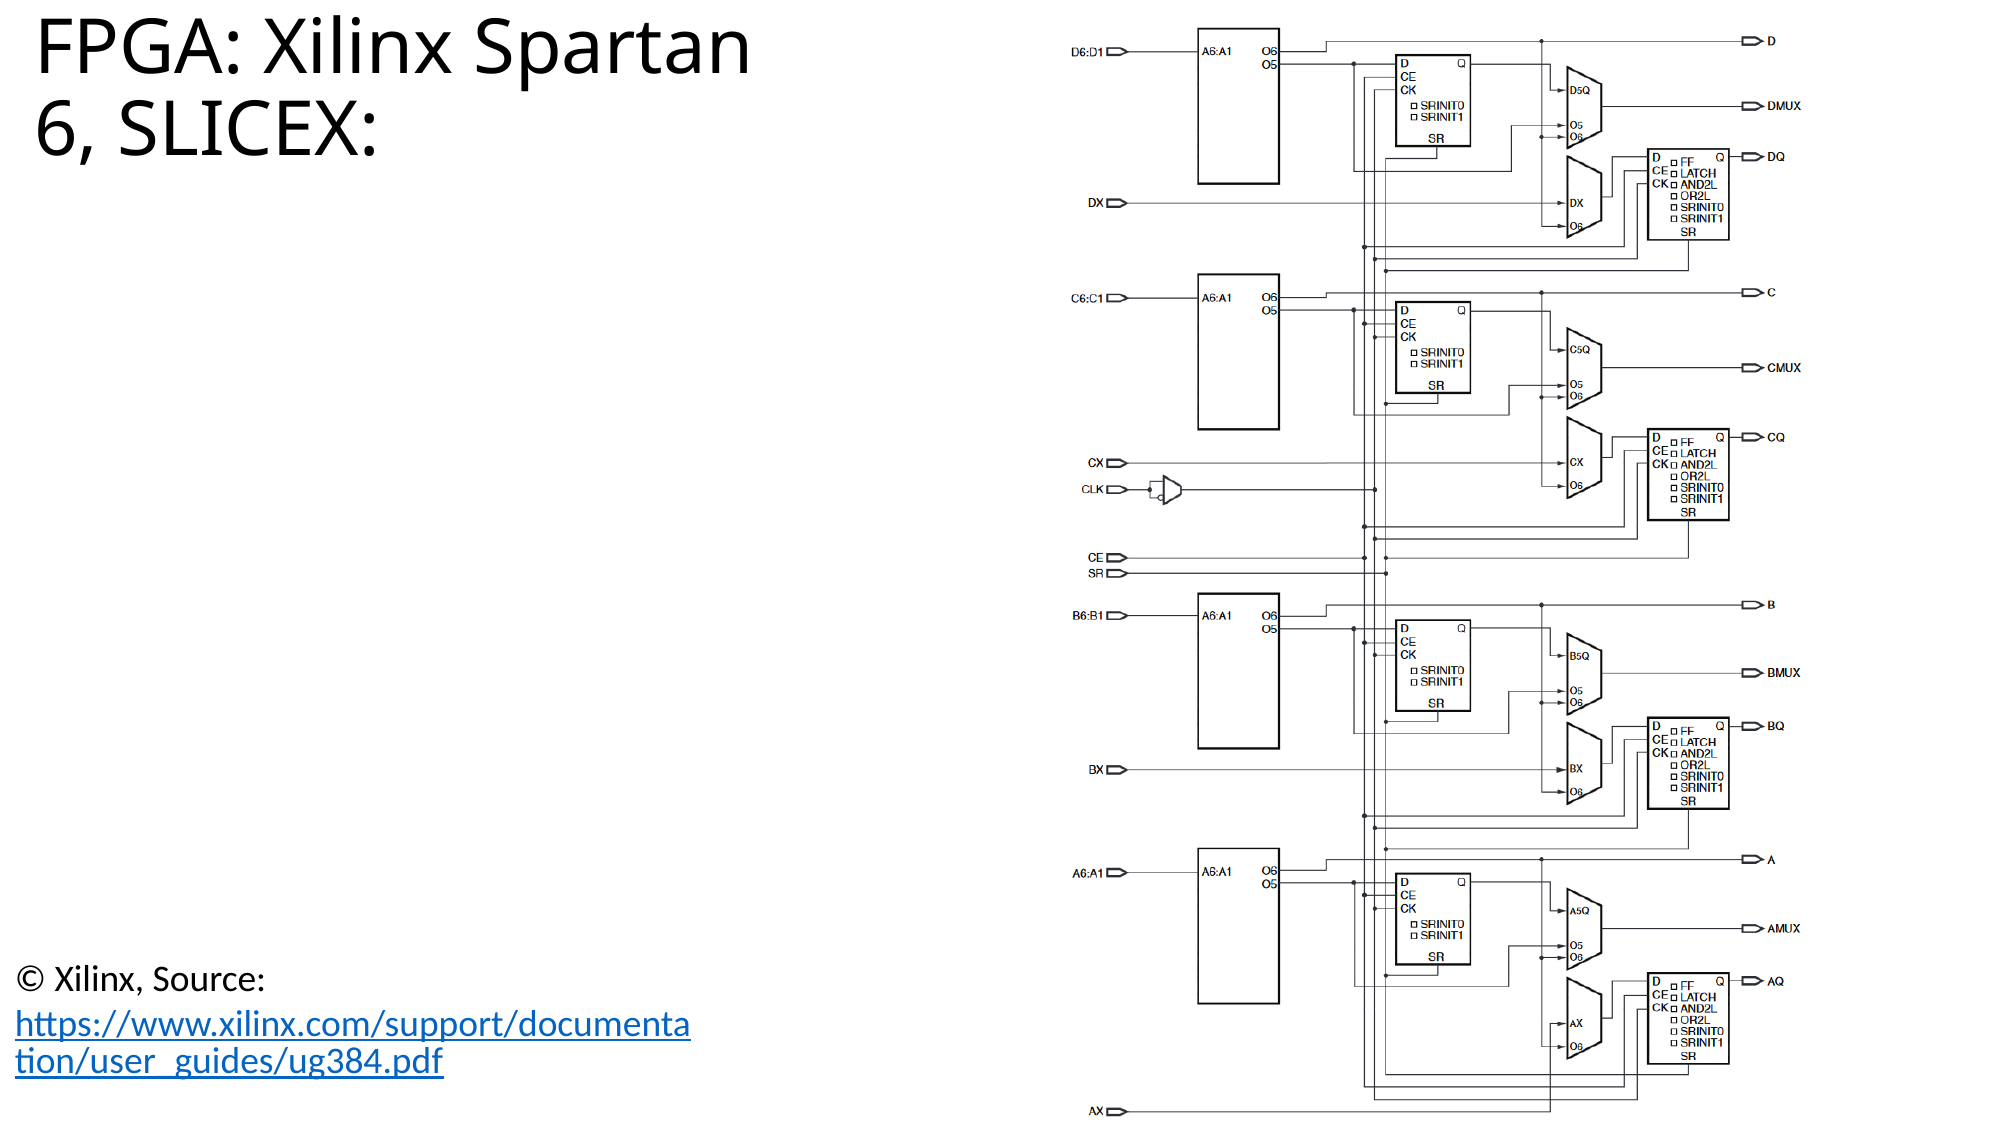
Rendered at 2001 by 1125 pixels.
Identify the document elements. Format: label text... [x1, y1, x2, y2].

picture [915, 0, 1947, 1125]
text_box © Xilinx, Source: https://www.xilinx.com/support/documentation/user_guides/ug384.pdf [0, 946, 717, 1125]
title FPGA: Xilinx Spartan 6, SLICEX: [19, 0, 832, 180]
